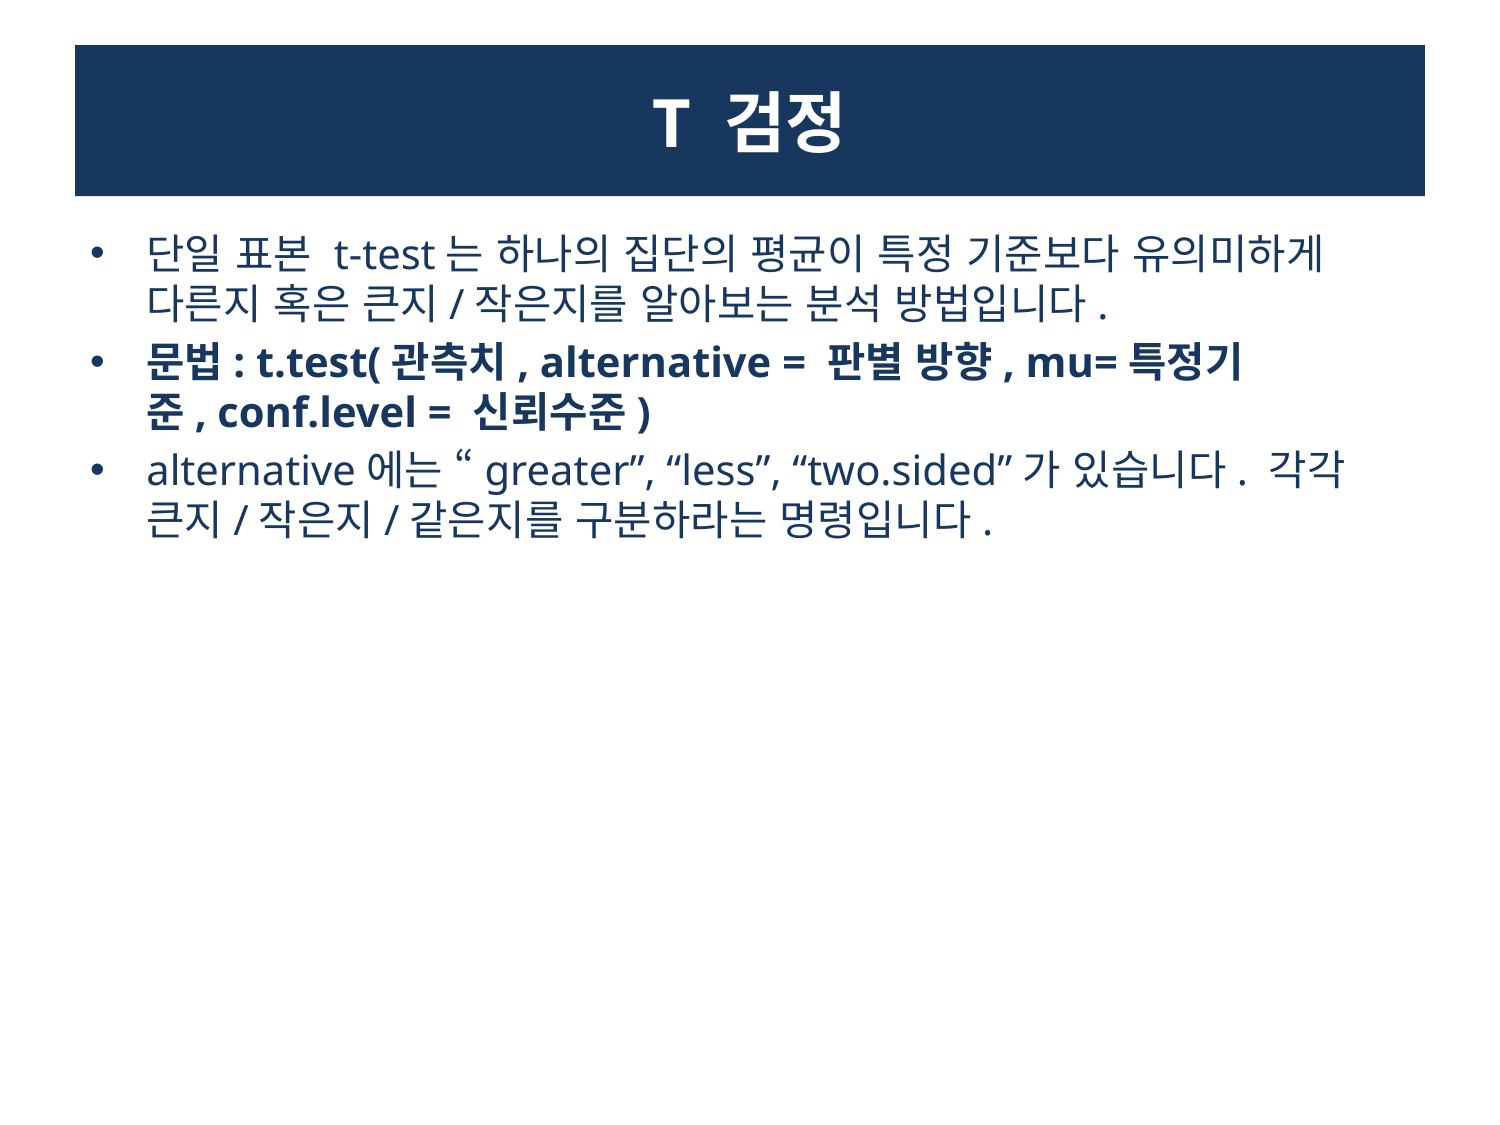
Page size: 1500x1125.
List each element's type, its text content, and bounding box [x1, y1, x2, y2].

list 단일 표본 t-test는 하나의 집단의 평균이 특정 기준보다 유의미하게 다른지 혹은 큰지/작은지를 알아보는 분석 방법입니다. 문법: t.test(관측치, alternative = 판별 방향, mu=특정기준, conf.level = 신뢰수준) alternative에는 “greater”, “less”, “two.sided”가 있습니다. 각각 큰지/작은지/같은지를 구분하라는 명령입니다. [75, 219, 1425, 1005]
title T 검정 [75, 45, 1425, 197]
